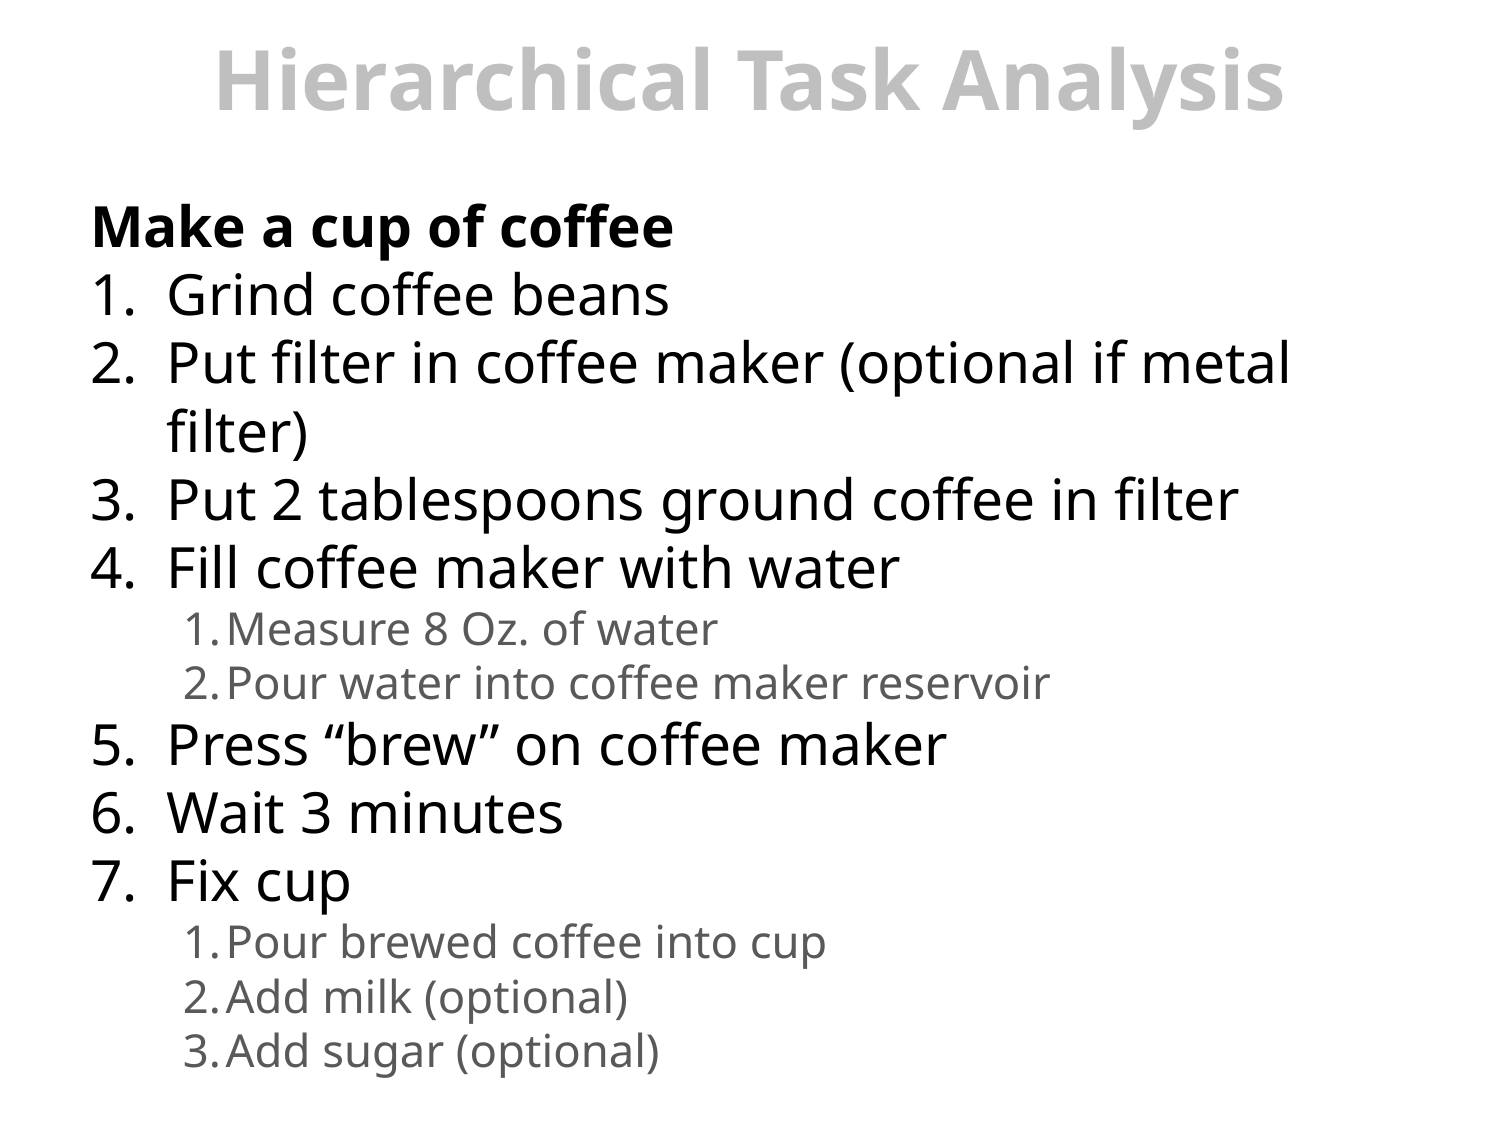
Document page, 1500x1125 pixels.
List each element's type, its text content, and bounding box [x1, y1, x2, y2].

title Hierarchical Task Analysis [75, 15, 1425, 138]
list Make a cup of coffee Grind coffee beans Put filter in coffee maker (optional if metal filter) Put 2 tablespoons ground coffee in filter Fill coffee maker with water Measure 8 Oz. of water Pour water into coffee maker reservoir Press “brew” on coffee maker Wait 3 minutes Fix cup Pour brewed coffee into cup Add milk (optional) Add sugar (optional) [75, 183, 1425, 1088]
